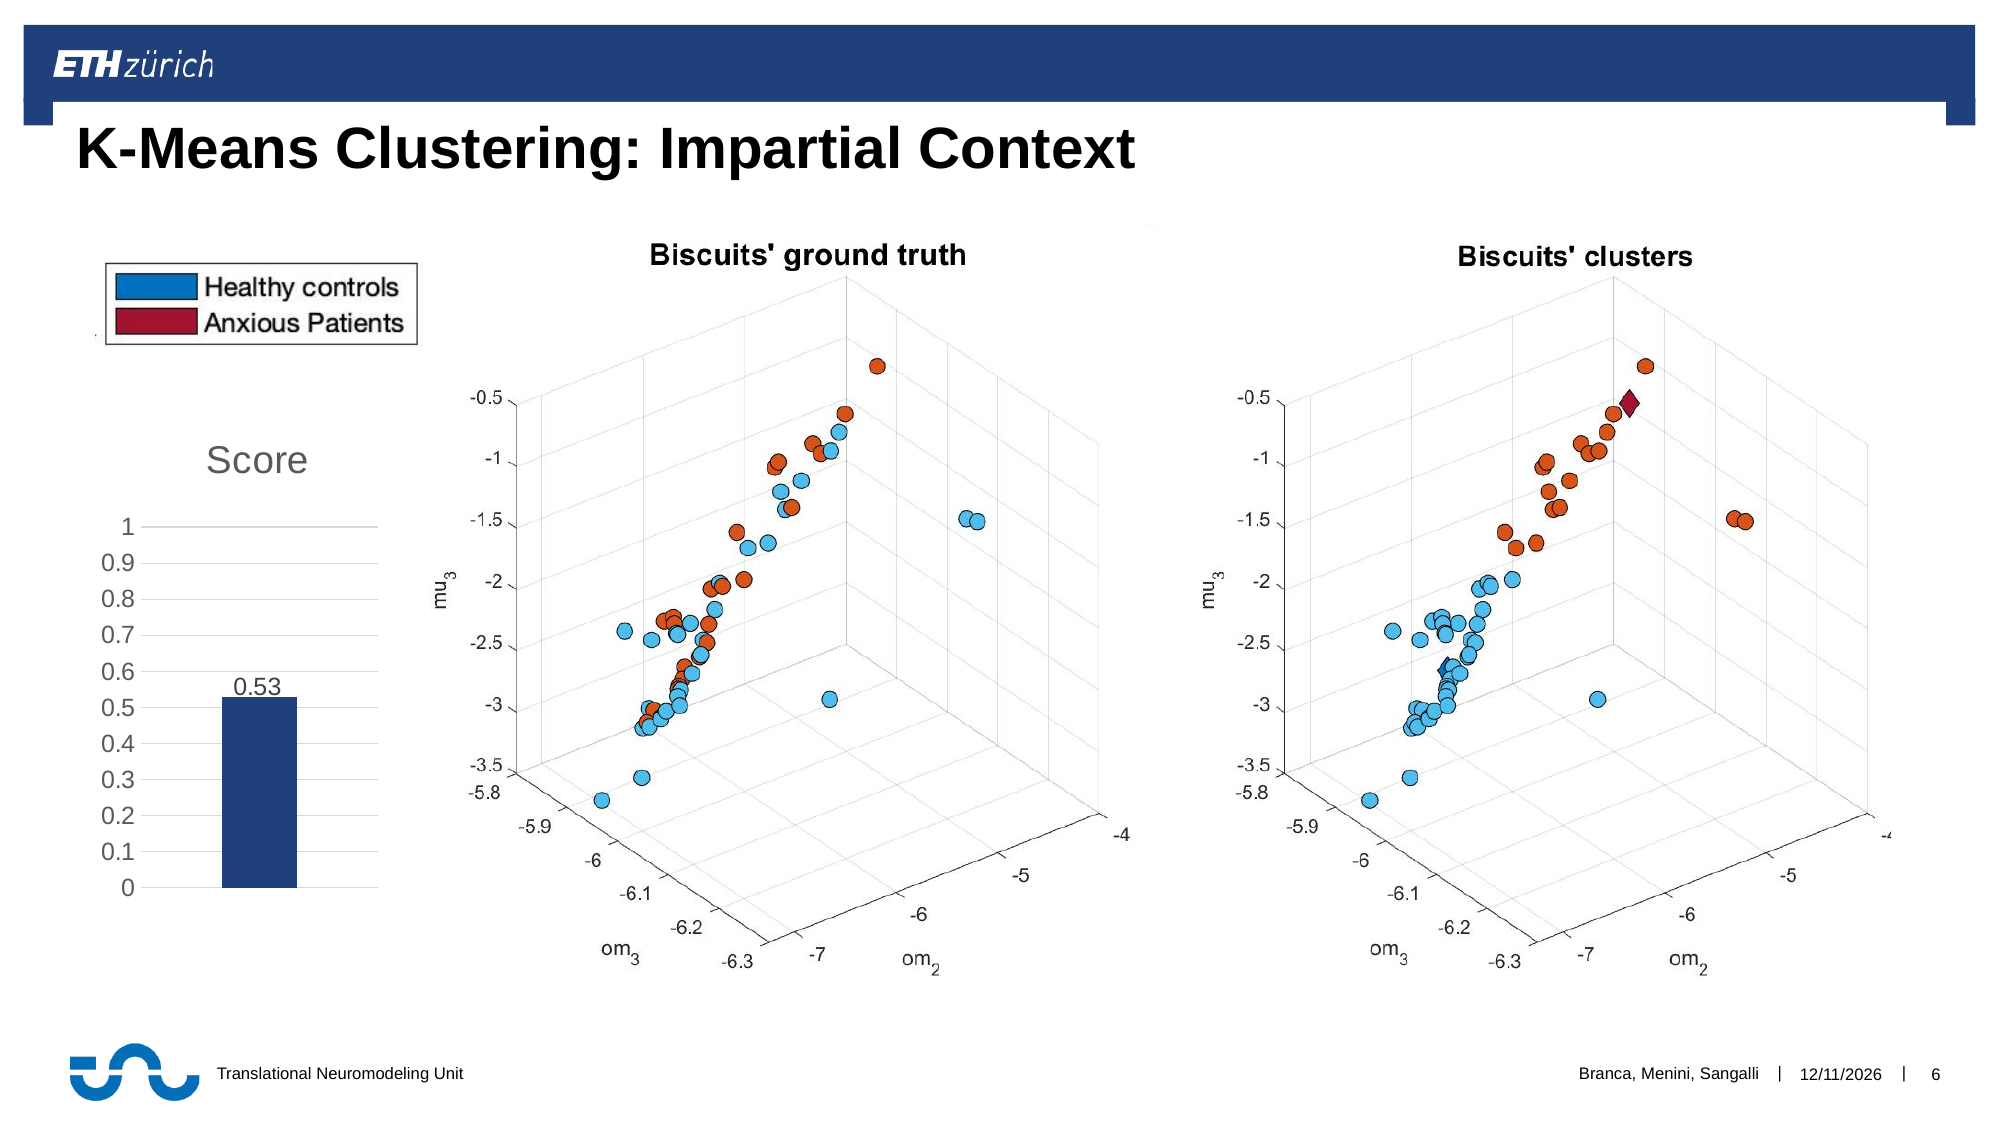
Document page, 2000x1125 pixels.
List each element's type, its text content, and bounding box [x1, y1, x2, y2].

chart [94, 419, 384, 912]
picture [66, 1037, 200, 1111]
slide_number 6 [1906, 1034, 1966, 1112]
title K-Means Clustering: Impartial Context [53, 101, 1946, 262]
picture [94, 222, 1892, 995]
footer Branca, Menini, Sangalli [999, 1034, 1760, 1111]
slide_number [1790, 1034, 1892, 1112]
